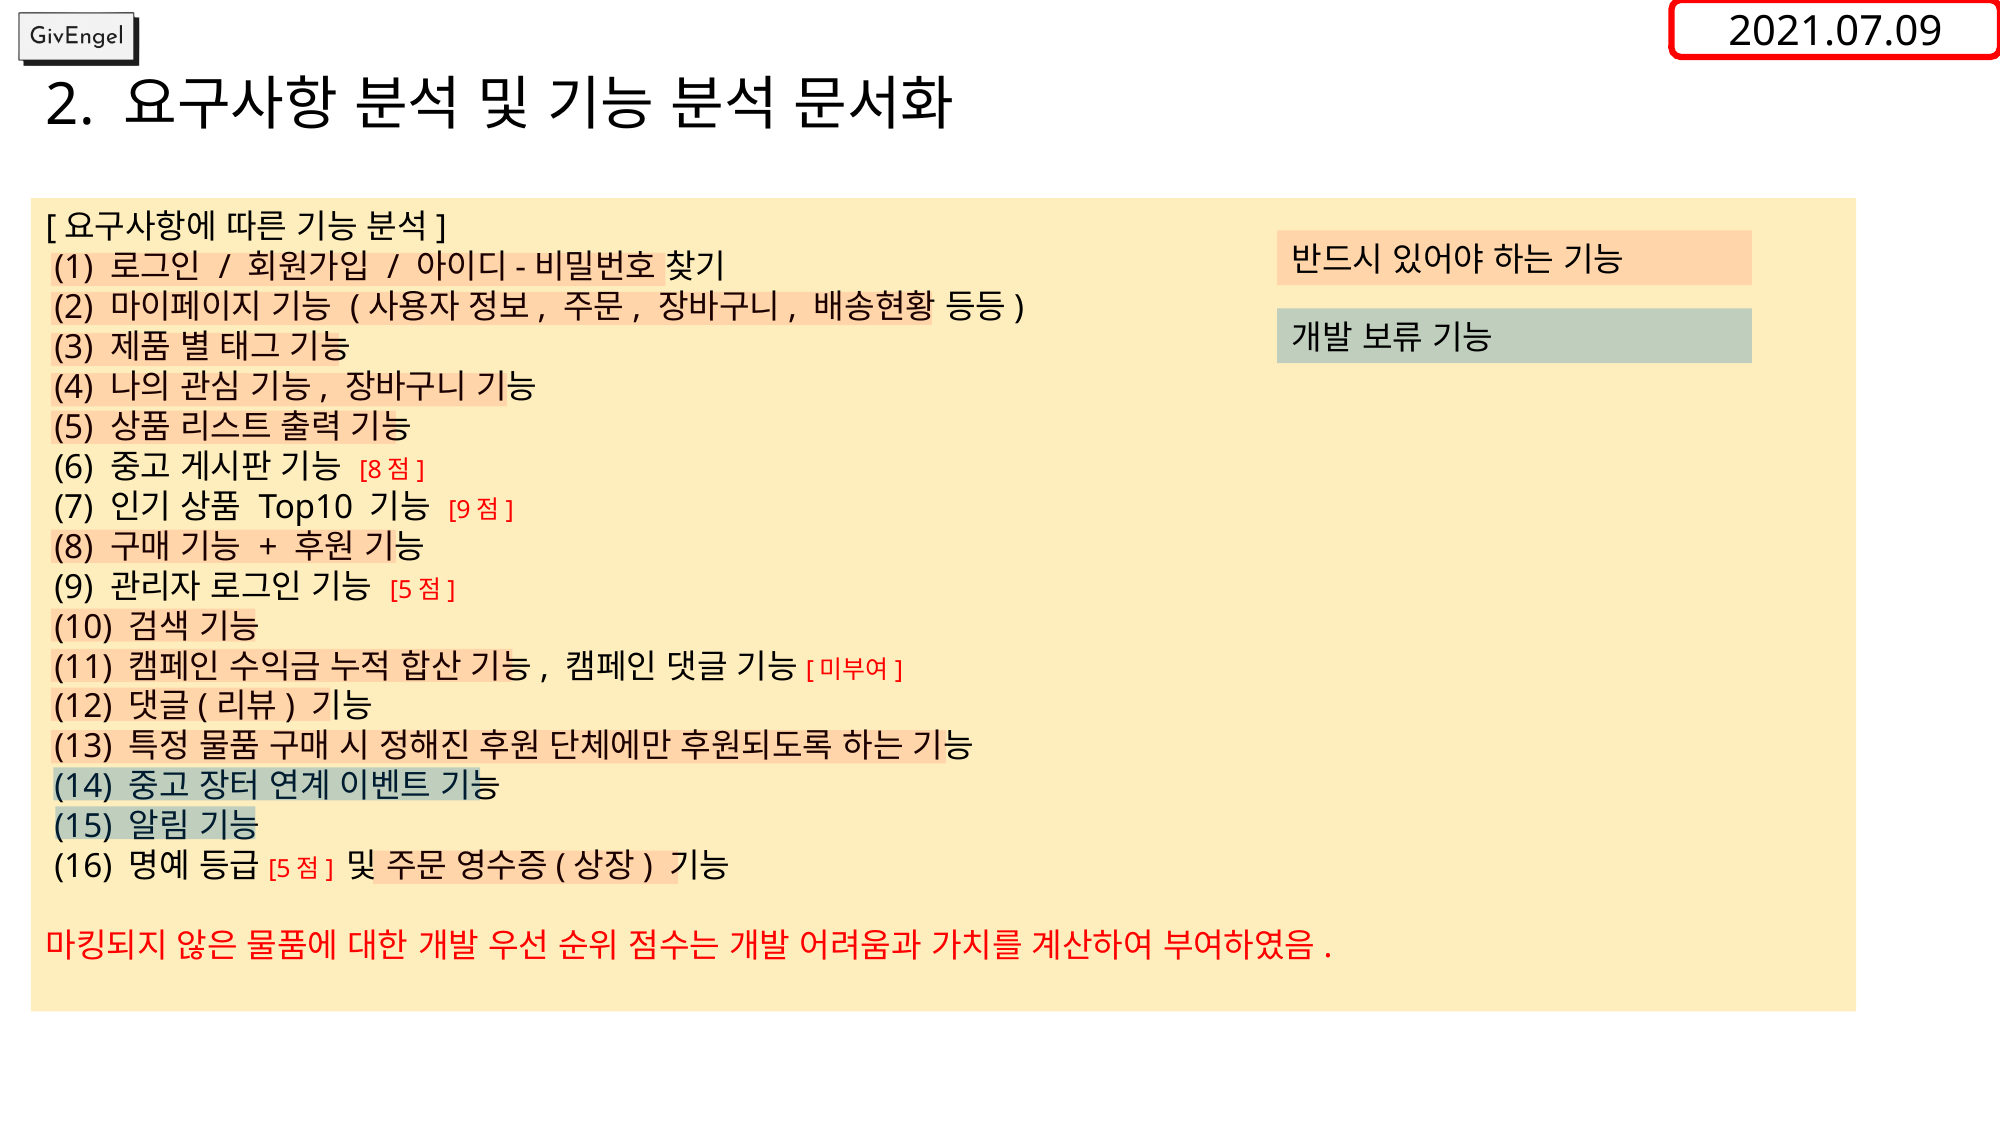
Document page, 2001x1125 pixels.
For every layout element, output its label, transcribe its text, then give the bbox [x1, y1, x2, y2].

text_box [51, 373, 507, 407]
text_box [51, 529, 396, 563]
text_box 개발 보류 기능 [1277, 308, 1752, 364]
text_box [51, 687, 331, 721]
text_box 반드시 있어야 하는 기능 [1277, 230, 1752, 286]
text_box [51, 648, 513, 682]
text_box [51, 730, 947, 764]
picture [0, 0, 157, 82]
text_box [51, 291, 932, 325]
text_box [53, 767, 481, 801]
text_box [51, 332, 339, 367]
text_box [요구사항에 따른 기능 분석] (1) 로그인 / 회원가입 / 아이디-비밀번호 찾기 (2) 마이페이지 기능 (사용자 정보, 주문, 장바구니, 배송현황 등등) (3) 제품 별 태그 기능 (4) 나의 관심 기능, 장바구니 기능 (5) 상품 리스트 출력 기능 (6) 중고 게시판 기능 [8점] (7) 인기 상품 Top10 기능 [9점] (8) 구매 기능 + 후원 기능 (9) 관리자 로그인 기능 [5점] (10) 검색 기능 (11) 캠페인 수익금 누적 합산 기능, 캠페인 댓글 기능[미부여] (12) 댓글(리뷰) 기능 (13) 특정 물품 구매 시 정해진 후원 단체에만 후원되도록 하는 기능 (14) 중고 장터 연계 이벤트 기능 (15) 알림 기능 (16) 명예 등급[5점] 및 주문 영수증(상장) 기능 마킹되지 않은 물품에 대한 개발 우선 순위 점수는 개발 어려움과 가치를 계산하여 부여하였음. [30, 198, 1857, 1012]
text_box [51, 252, 666, 287]
text_box 2. 요구사항 분석 및 기능 분석 문서화 [30, 38, 1367, 145]
text_box [51, 608, 256, 642]
text_box [51, 410, 396, 444]
text_box [373, 850, 679, 884]
text_box [55, 806, 256, 840]
text_box 2021.07.09 [1670, 0, 2000, 59]
